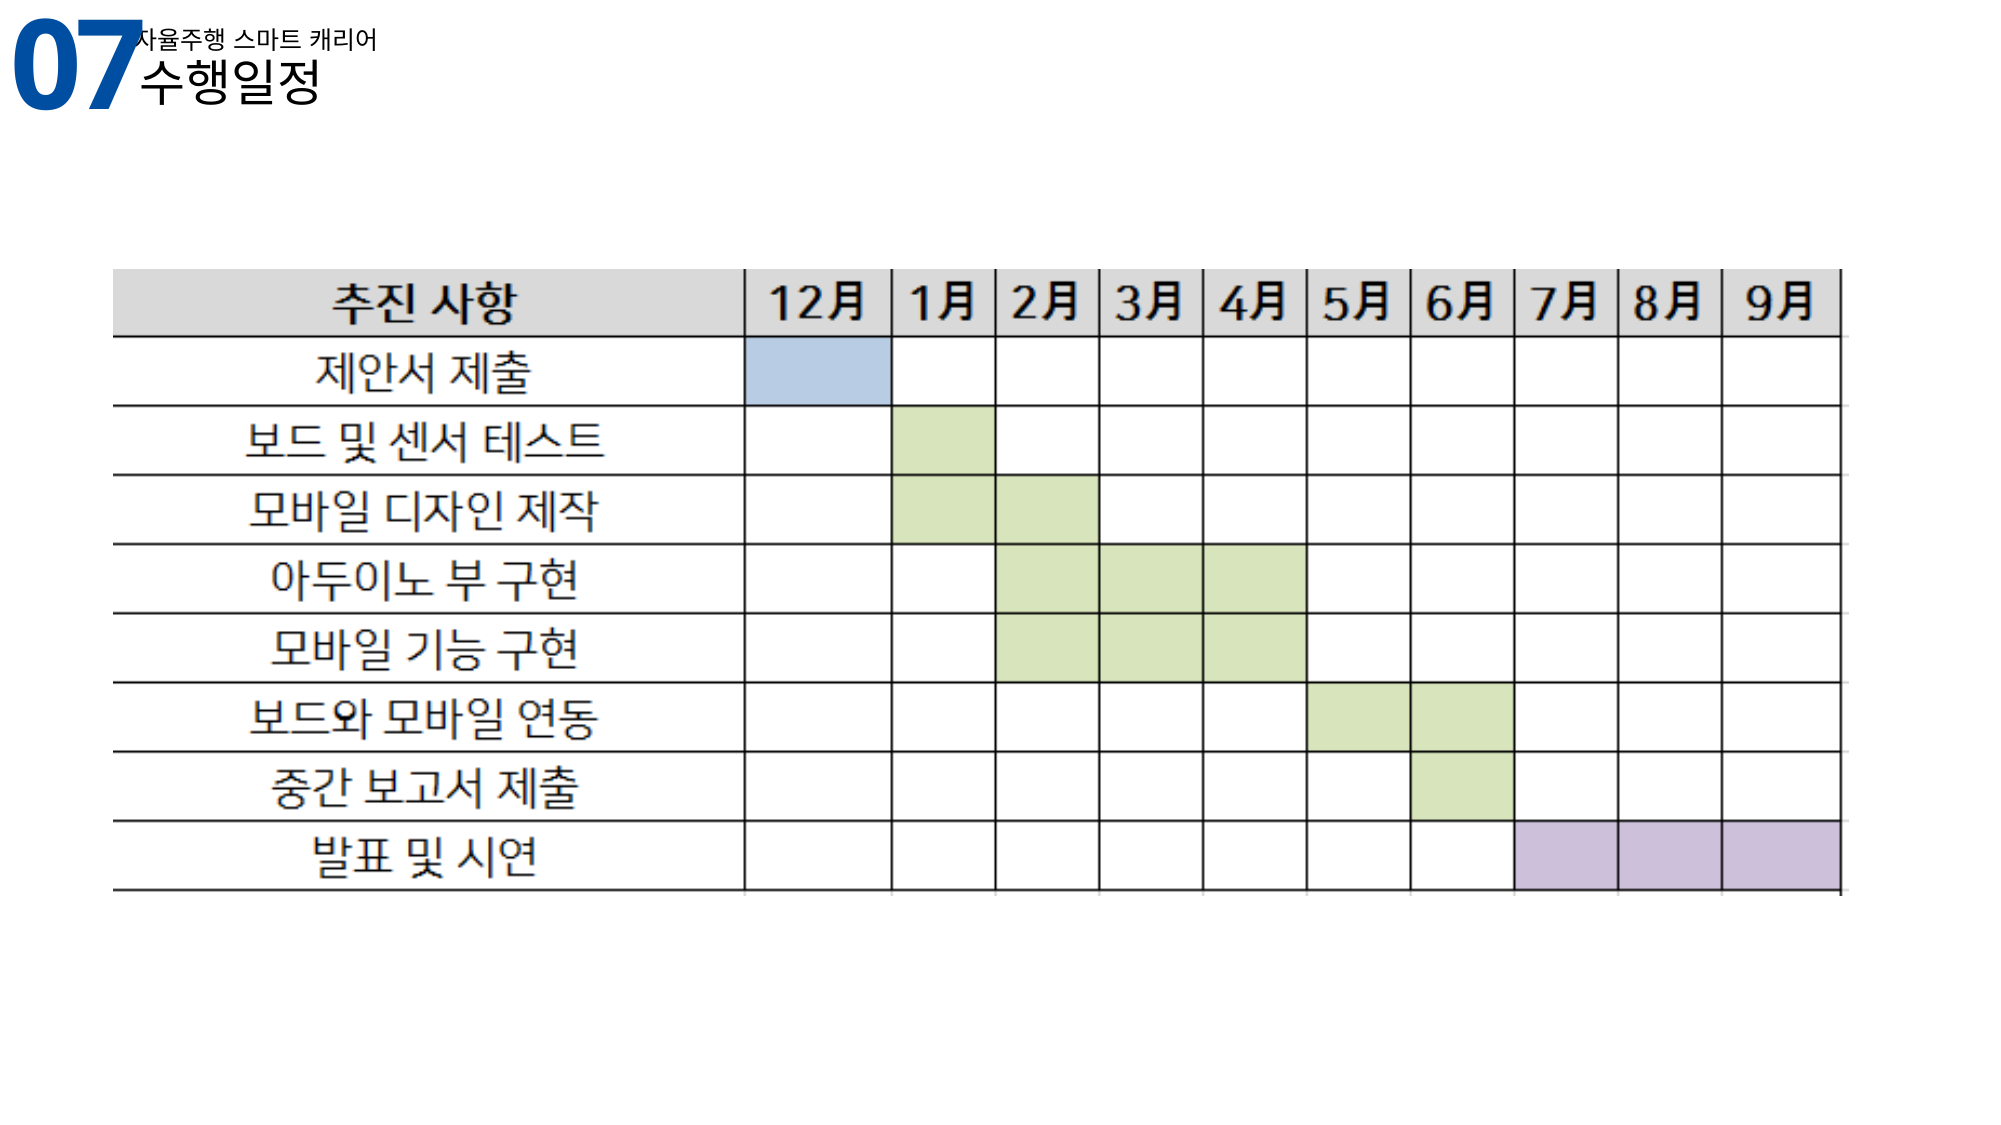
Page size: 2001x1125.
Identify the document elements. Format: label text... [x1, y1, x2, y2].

picture [113, 269, 1849, 896]
text_box 자율주행 스마트 캐리어 [179, 30, 419, 60]
text_box 07 [0, 0, 179, 142]
text_box 수행일정 [113, 70, 350, 116]
